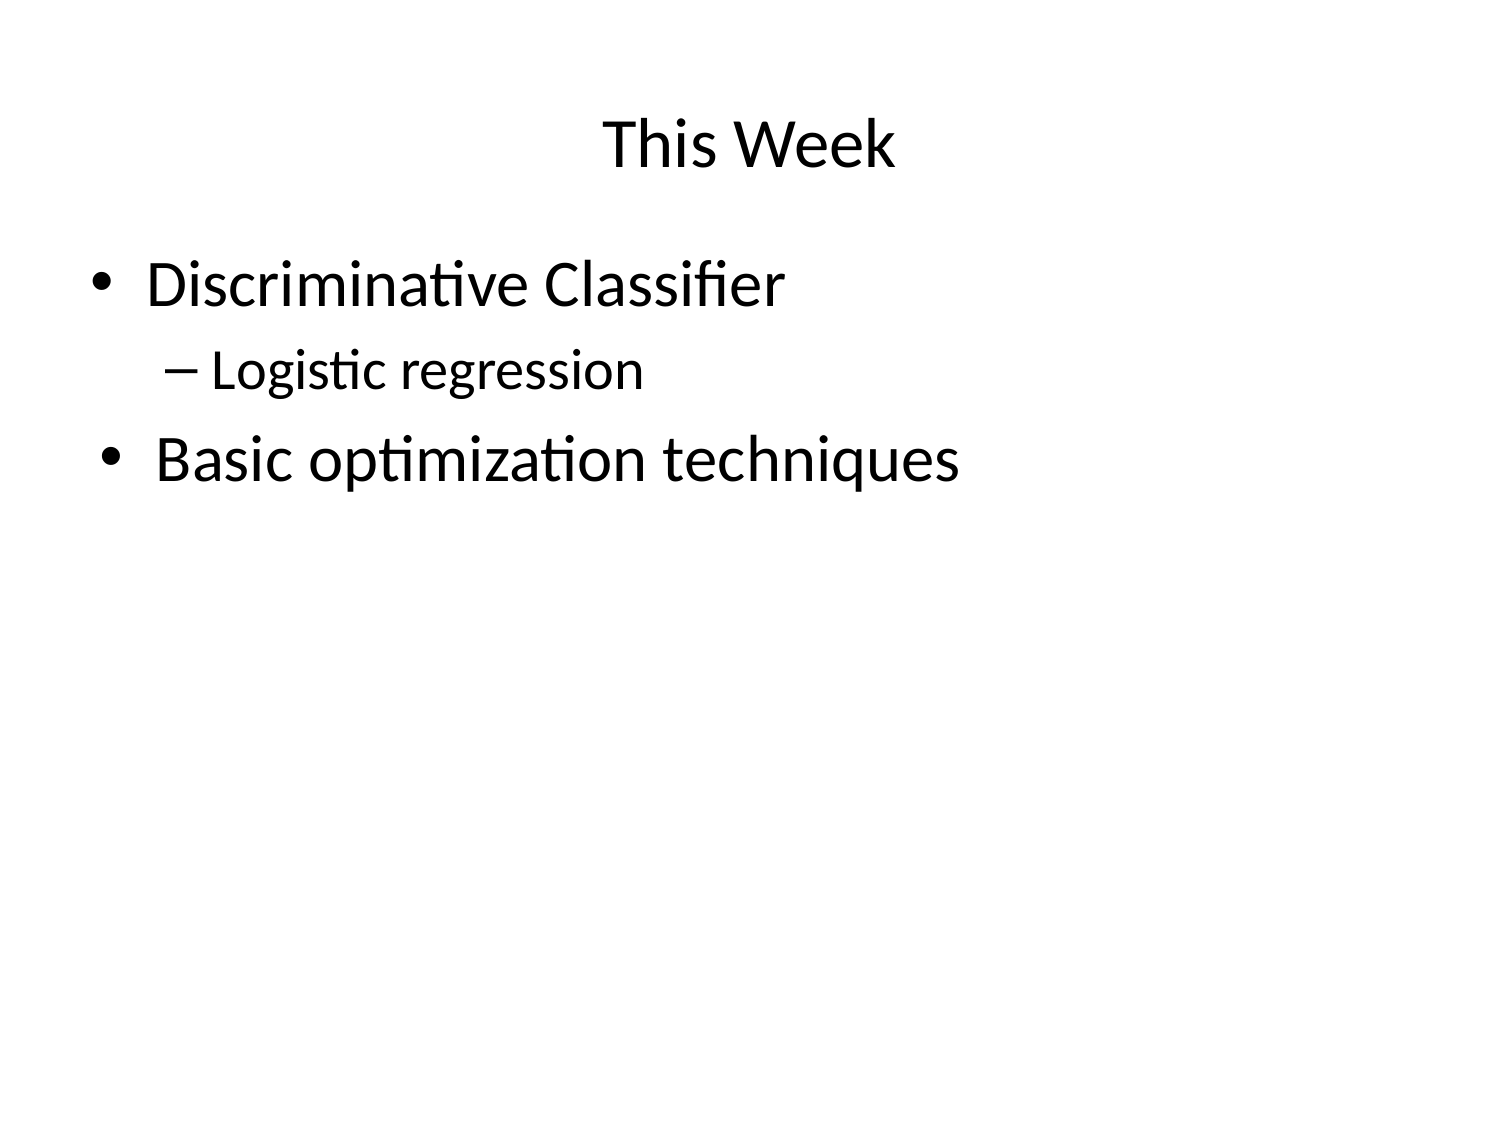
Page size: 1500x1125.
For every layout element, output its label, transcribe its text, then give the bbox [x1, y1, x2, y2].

title This Week [75, 45, 1425, 232]
list Discriminative Classifier Logistic regression Basic optimization techniques [75, 232, 1425, 975]
